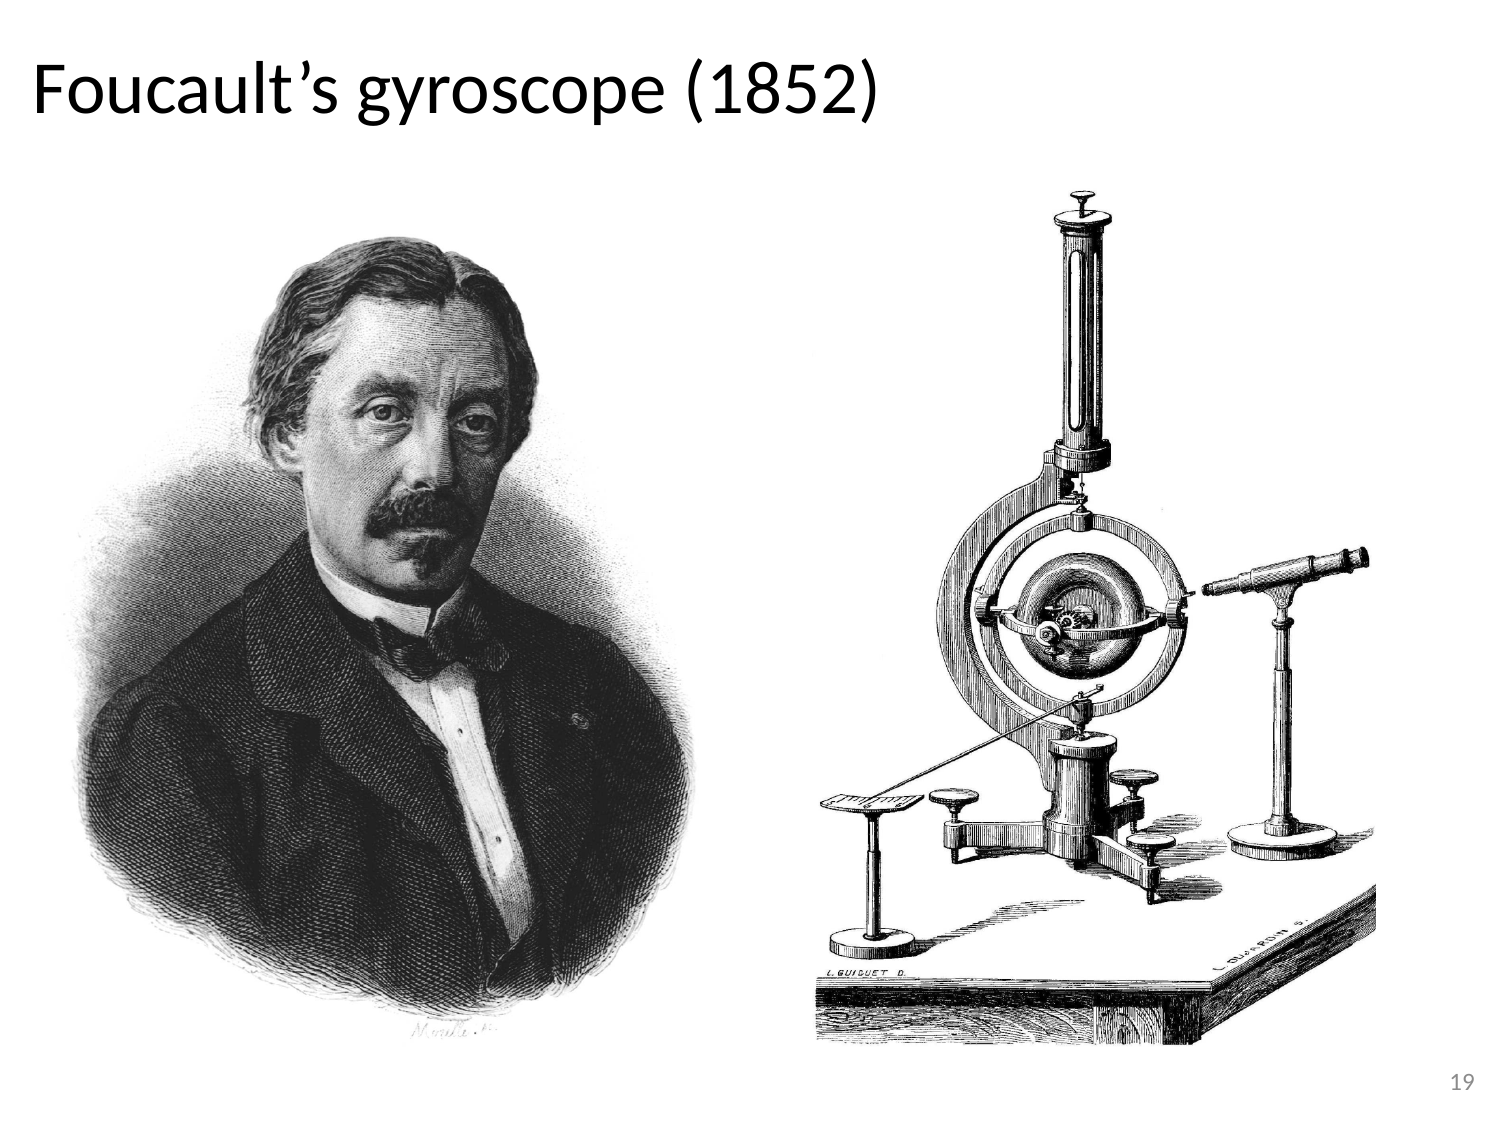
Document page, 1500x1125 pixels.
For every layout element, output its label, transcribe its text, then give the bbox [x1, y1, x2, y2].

slide_number 18 [1139, 1050, 1490, 1111]
title Foucault’s gyroscope (1852) [17, 30, 1368, 161]
picture [52, 234, 705, 1047]
picture [812, 184, 1377, 1047]
